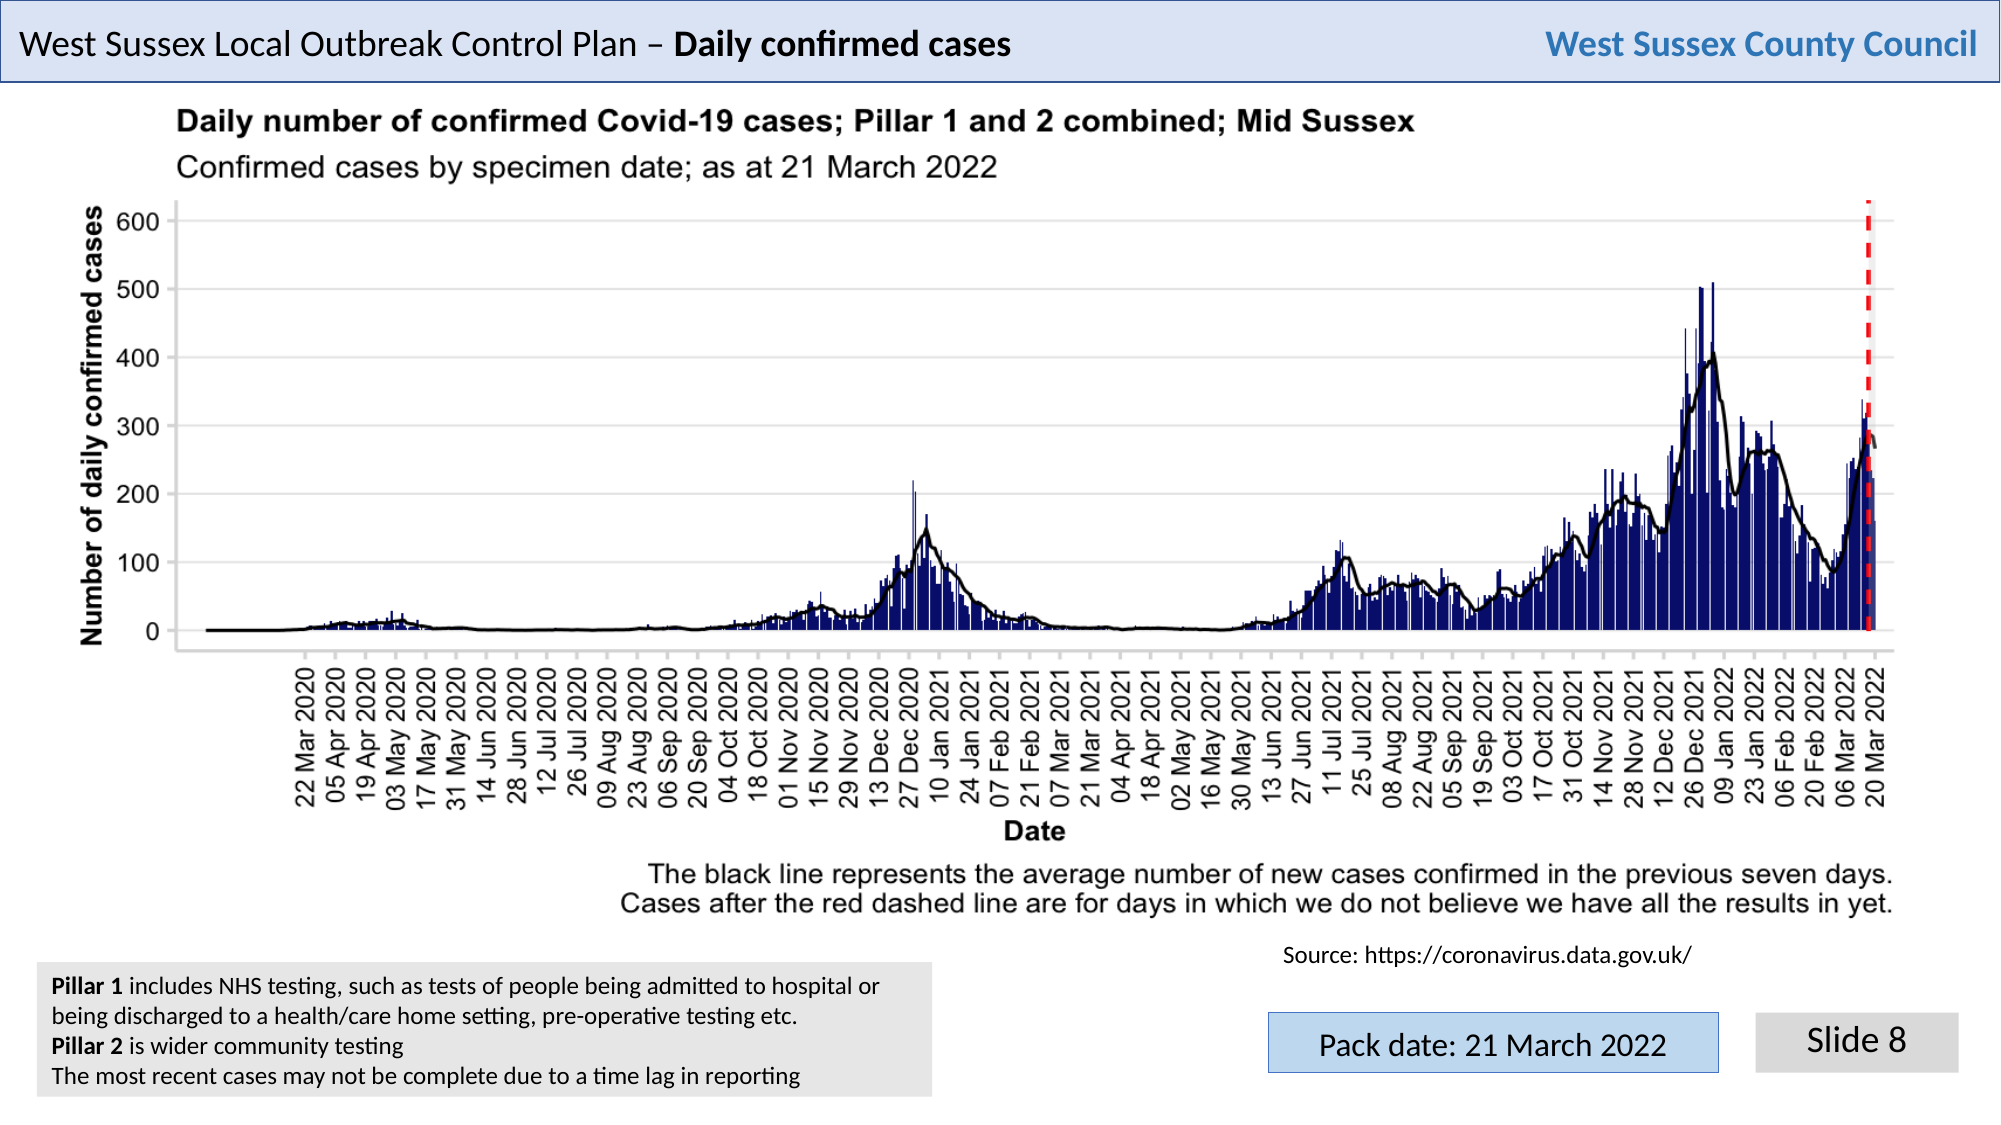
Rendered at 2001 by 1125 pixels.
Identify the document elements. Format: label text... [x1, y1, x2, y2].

picture [63, 91, 1912, 935]
list Source: https://coronavirus.data.gov.uk/ [1268, 935, 1912, 995]
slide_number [1268, 1012, 1719, 1073]
list Slide 8 [1755, 1012, 1959, 1073]
